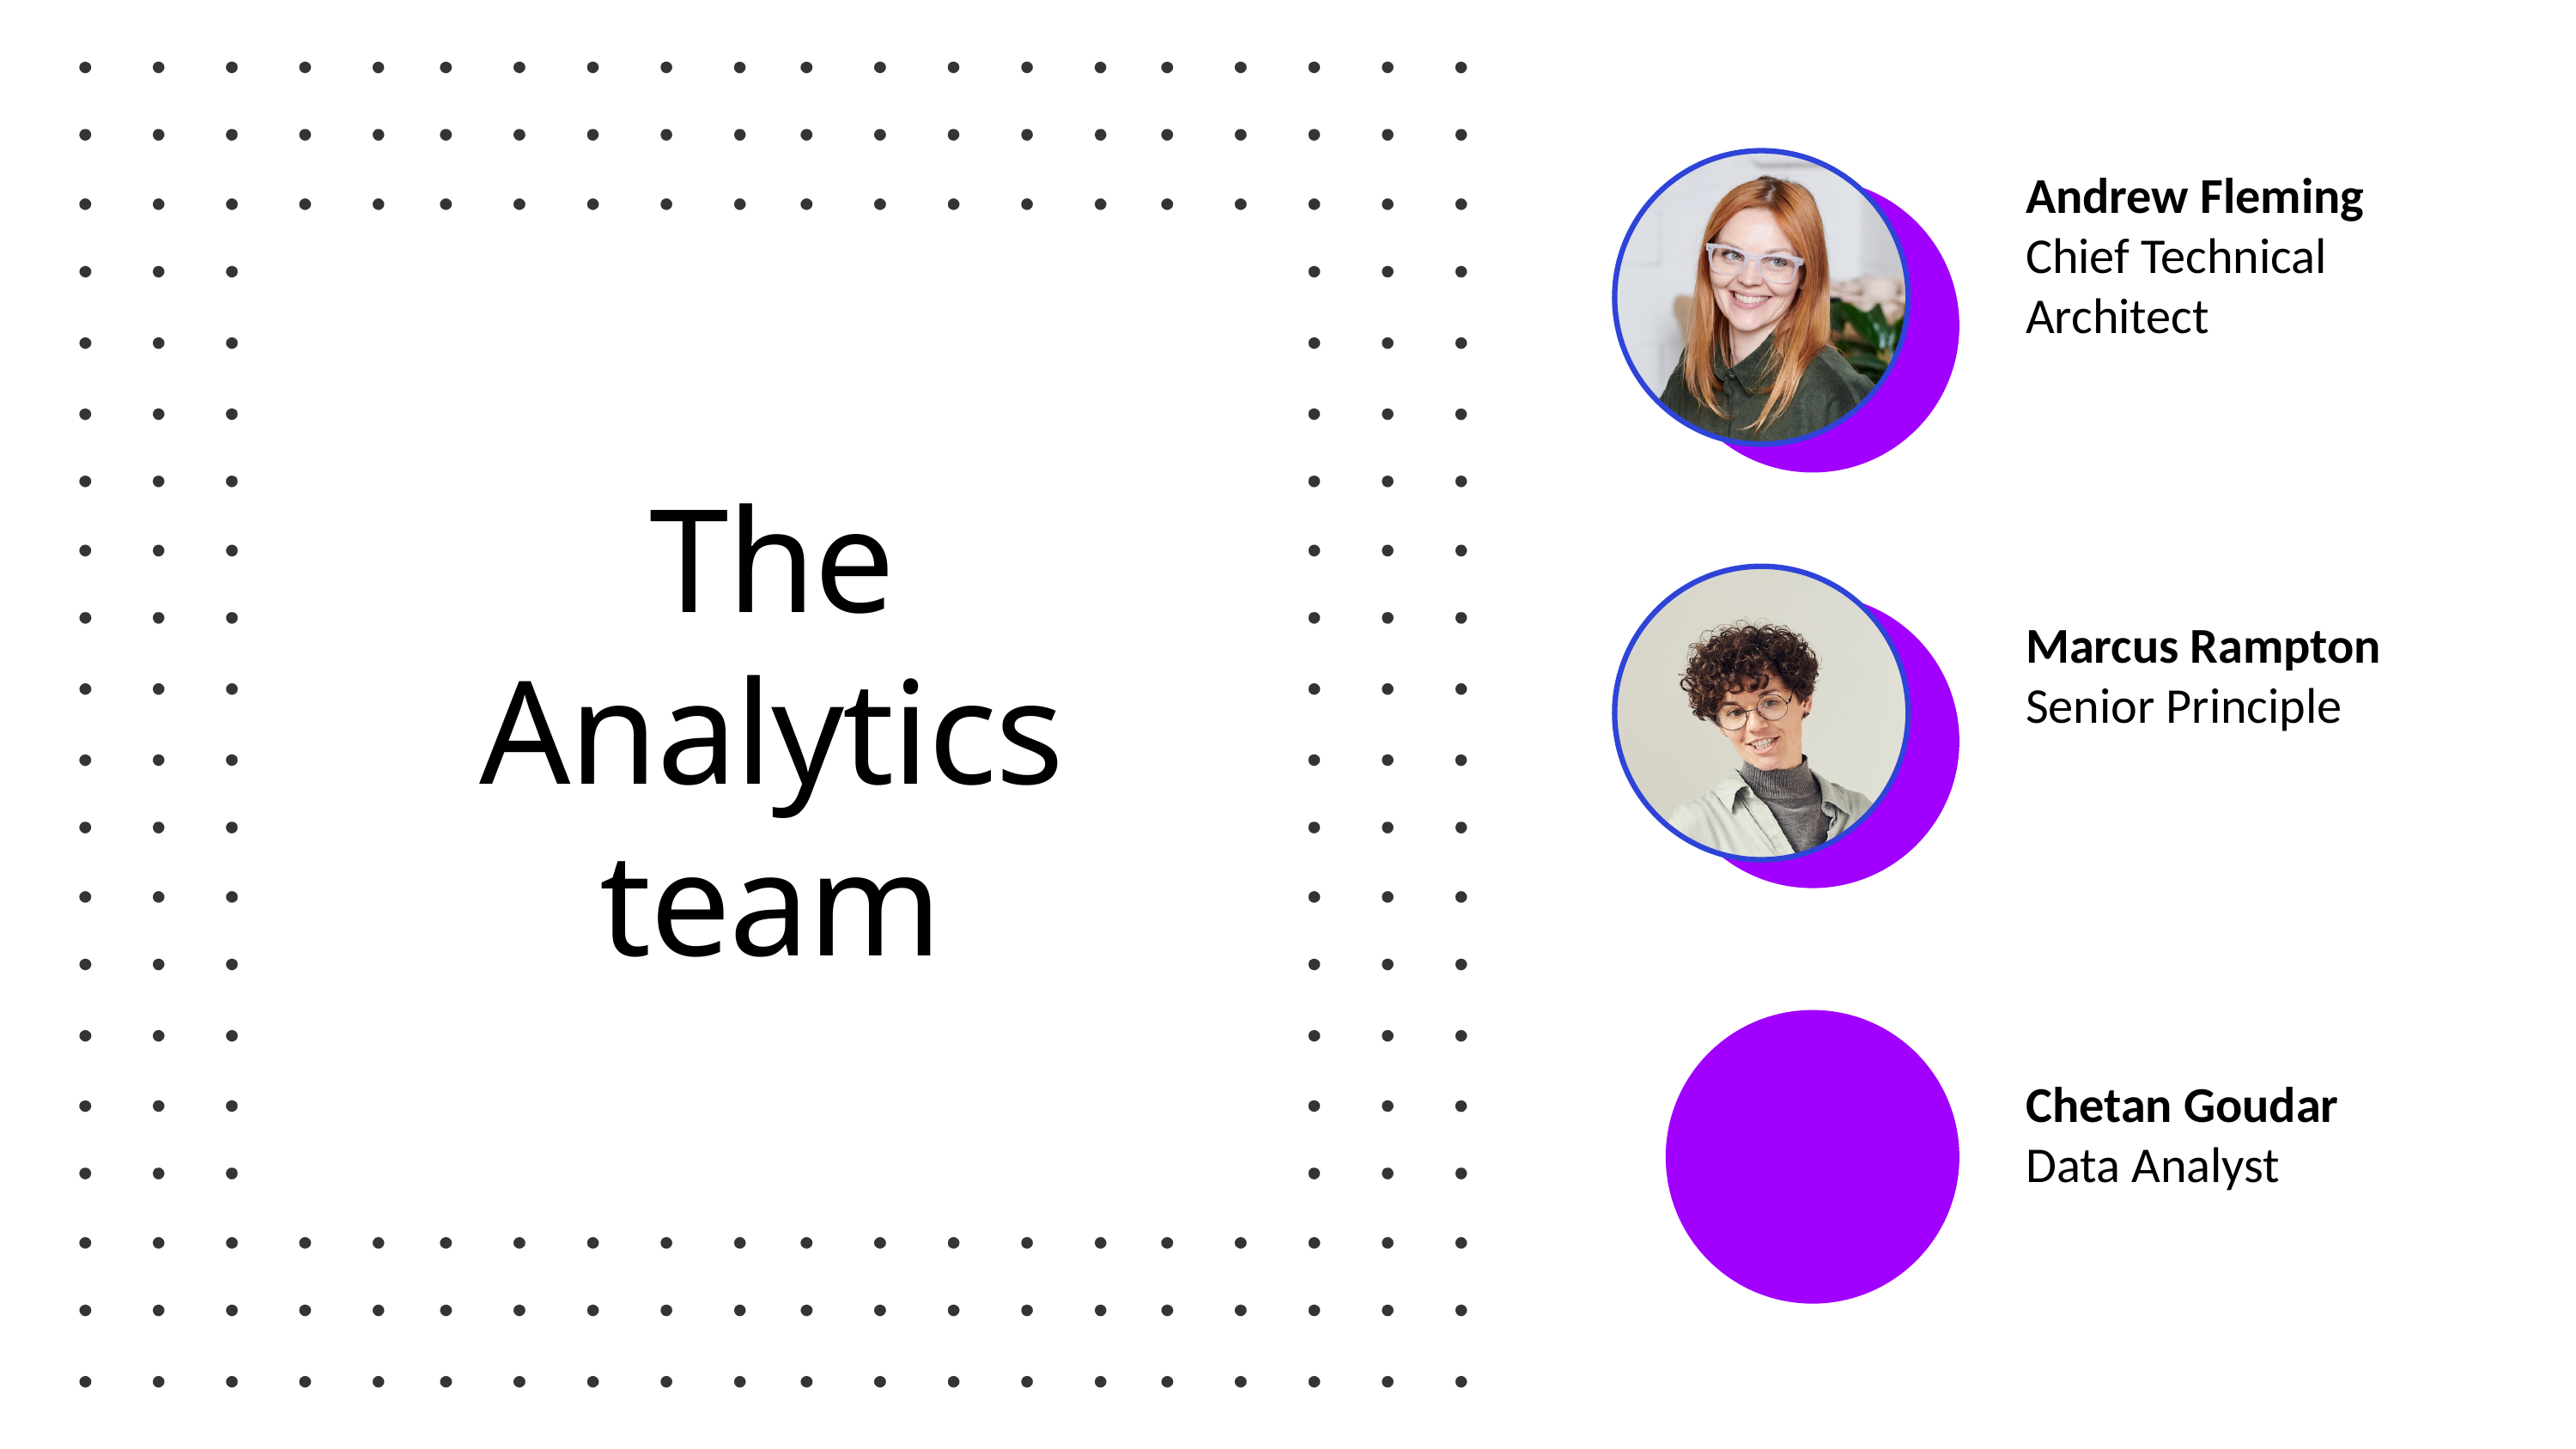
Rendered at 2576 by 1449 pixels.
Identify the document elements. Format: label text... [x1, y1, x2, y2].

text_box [1607, 144, 1916, 451]
text_box Marcus Rampton Senior Principle [2013, 607, 2415, 740]
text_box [1665, 1009, 1960, 1304]
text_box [1665, 179, 1960, 473]
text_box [1607, 563, 1916, 863]
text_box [70, 57, 1472, 1392]
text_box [1665, 594, 1960, 888]
text_box Chetan Goudar Data Analyst [2013, 1065, 2415, 1199]
text_box Andrew Fleming Chief Technical Architect [2013, 157, 2490, 350]
